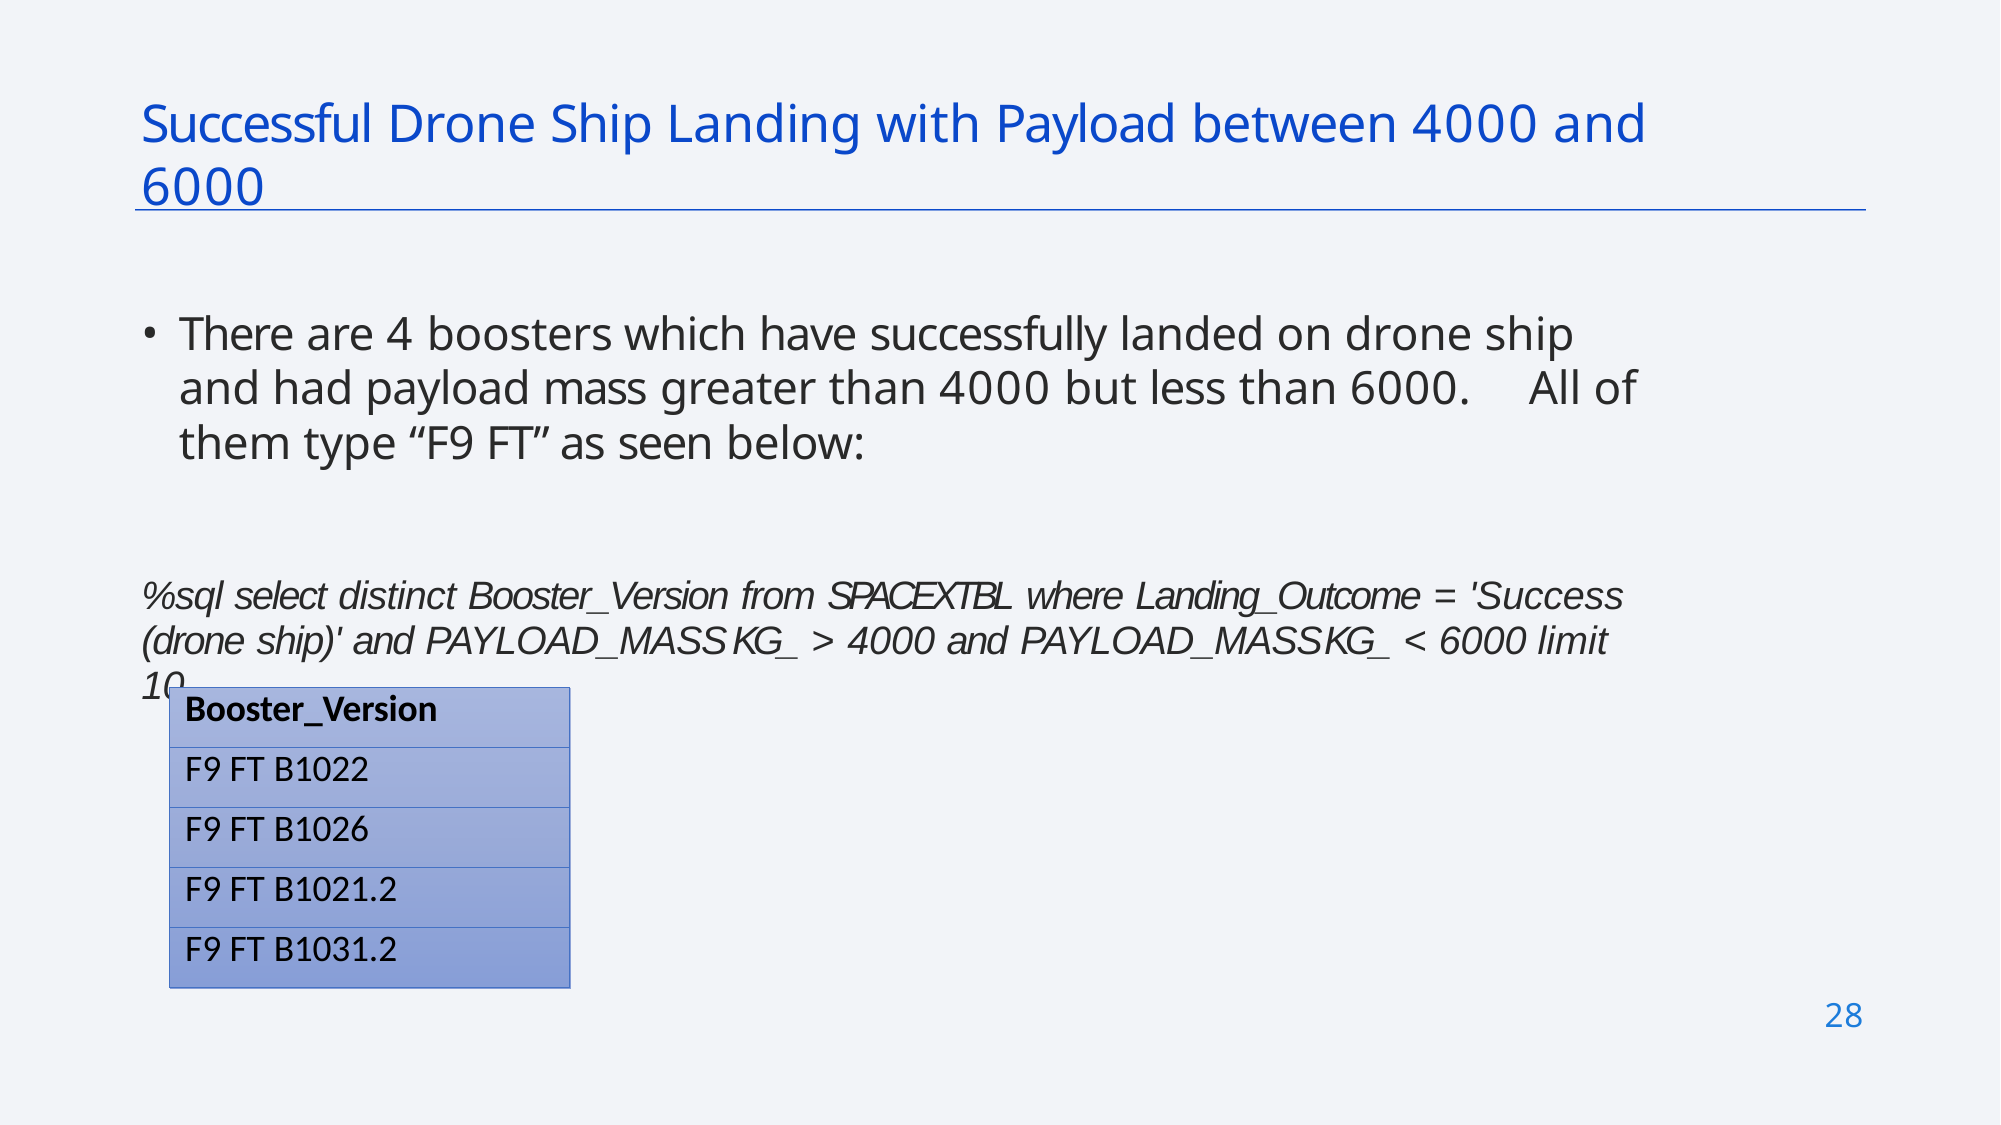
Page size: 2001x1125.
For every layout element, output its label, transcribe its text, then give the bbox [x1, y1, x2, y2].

title Successful Drone Ship Landing with Payload between 4000 and 6000 [139, 68, 1771, 279]
slide_number 28 [1818, 1001, 1873, 1125]
picture [0, 0, 2000, 1125]
text_box There are 4 boosters which have successfully landed on drone ship and had payload mass greater than 4000 but less than 6000. All of them type “F9 FT” as seen below: %sql select distinct Booster_Version from SPACEXTBL where Landing_Outcome = 'Success (drone ship)' and PAYLOAD_MASS KG_ > 4000 and PAYLOAD_MASS KG_ < 6000 limit 10 [139, 302, 1666, 708]
